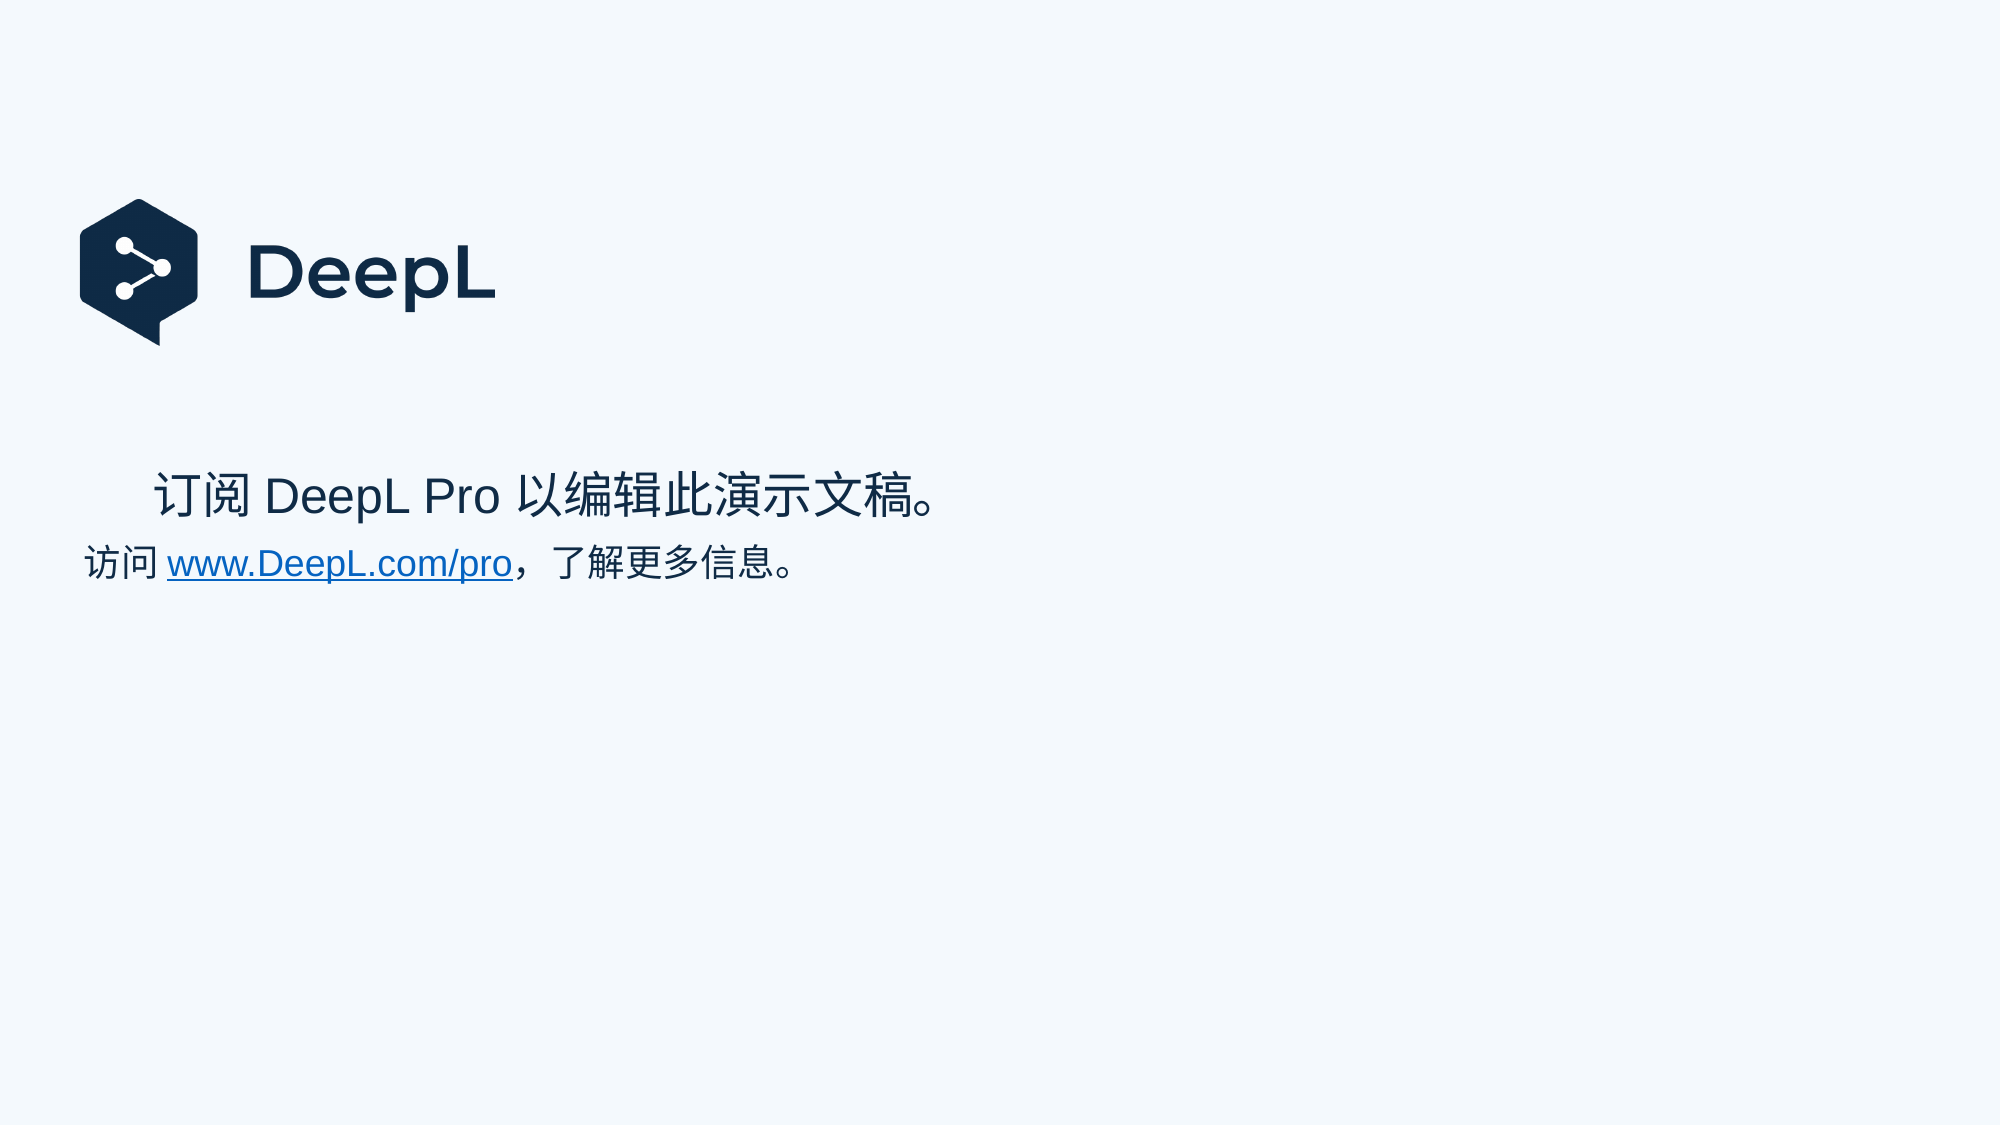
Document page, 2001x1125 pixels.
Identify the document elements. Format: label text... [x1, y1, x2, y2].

text_box 订阅DeepL Pro以编辑此演示文稿。 [137, 455, 979, 531]
picture [65, 199, 495, 346]
text_box 访问www.DeepL.com/pro，了解更多信息。 [68, 531, 828, 592]
